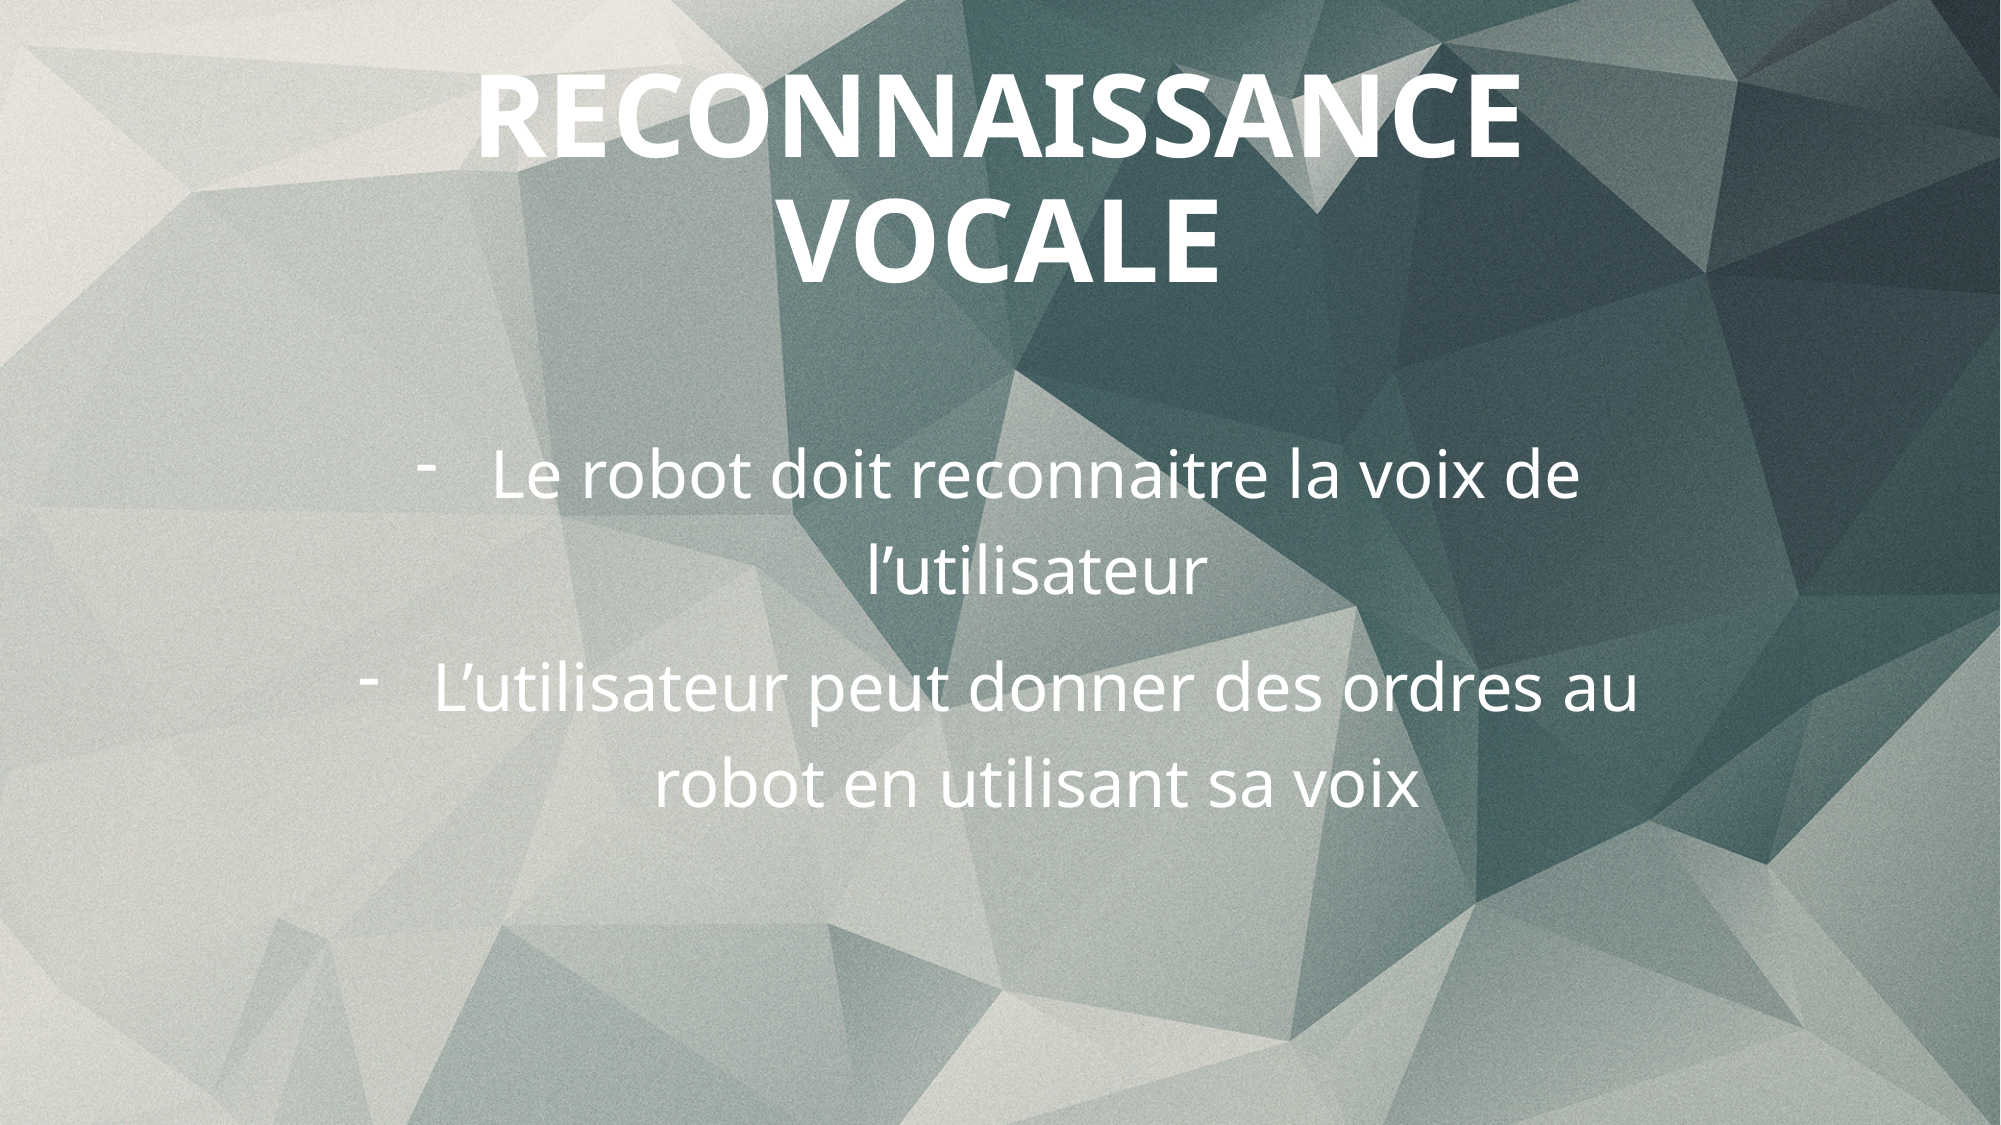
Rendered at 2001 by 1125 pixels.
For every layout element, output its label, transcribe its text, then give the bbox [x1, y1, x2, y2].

picture [0, 0, 2001, 1125]
title Reconnaissance vocale [261, 50, 1739, 315]
text_box Le robot doit reconnaitre la voix de l’utilisateur L’utilisateur peut donner des ordres au robot en utilisant sa voix [261, 408, 1739, 1110]
